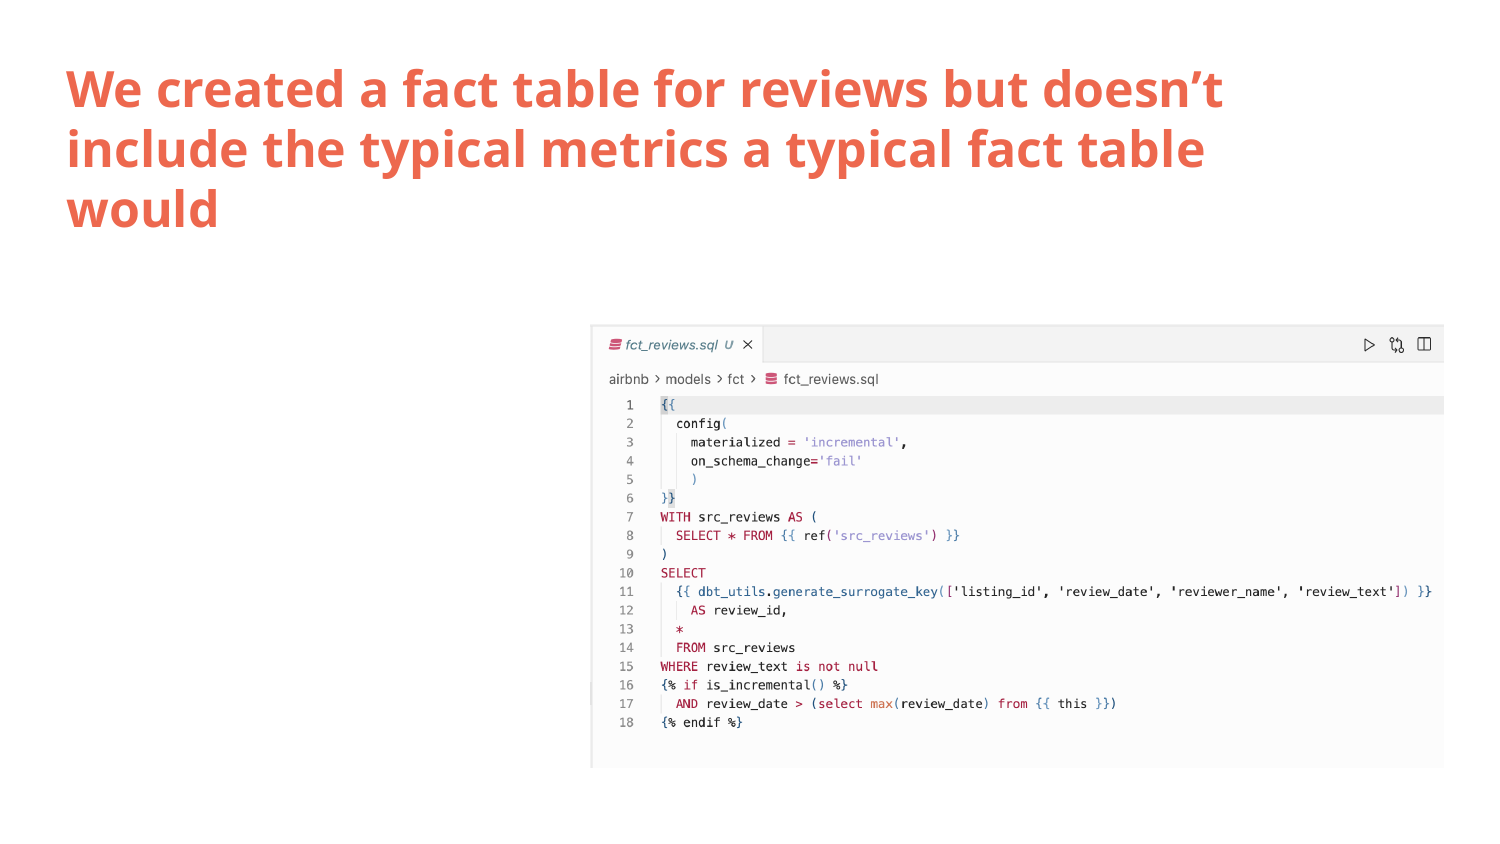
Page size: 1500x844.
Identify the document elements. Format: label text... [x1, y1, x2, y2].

picture [590, 323, 1444, 768]
text_box We created a fact table for reviews but doesn’t include the typical metrics a typical fact table would [51, 42, 1388, 221]
